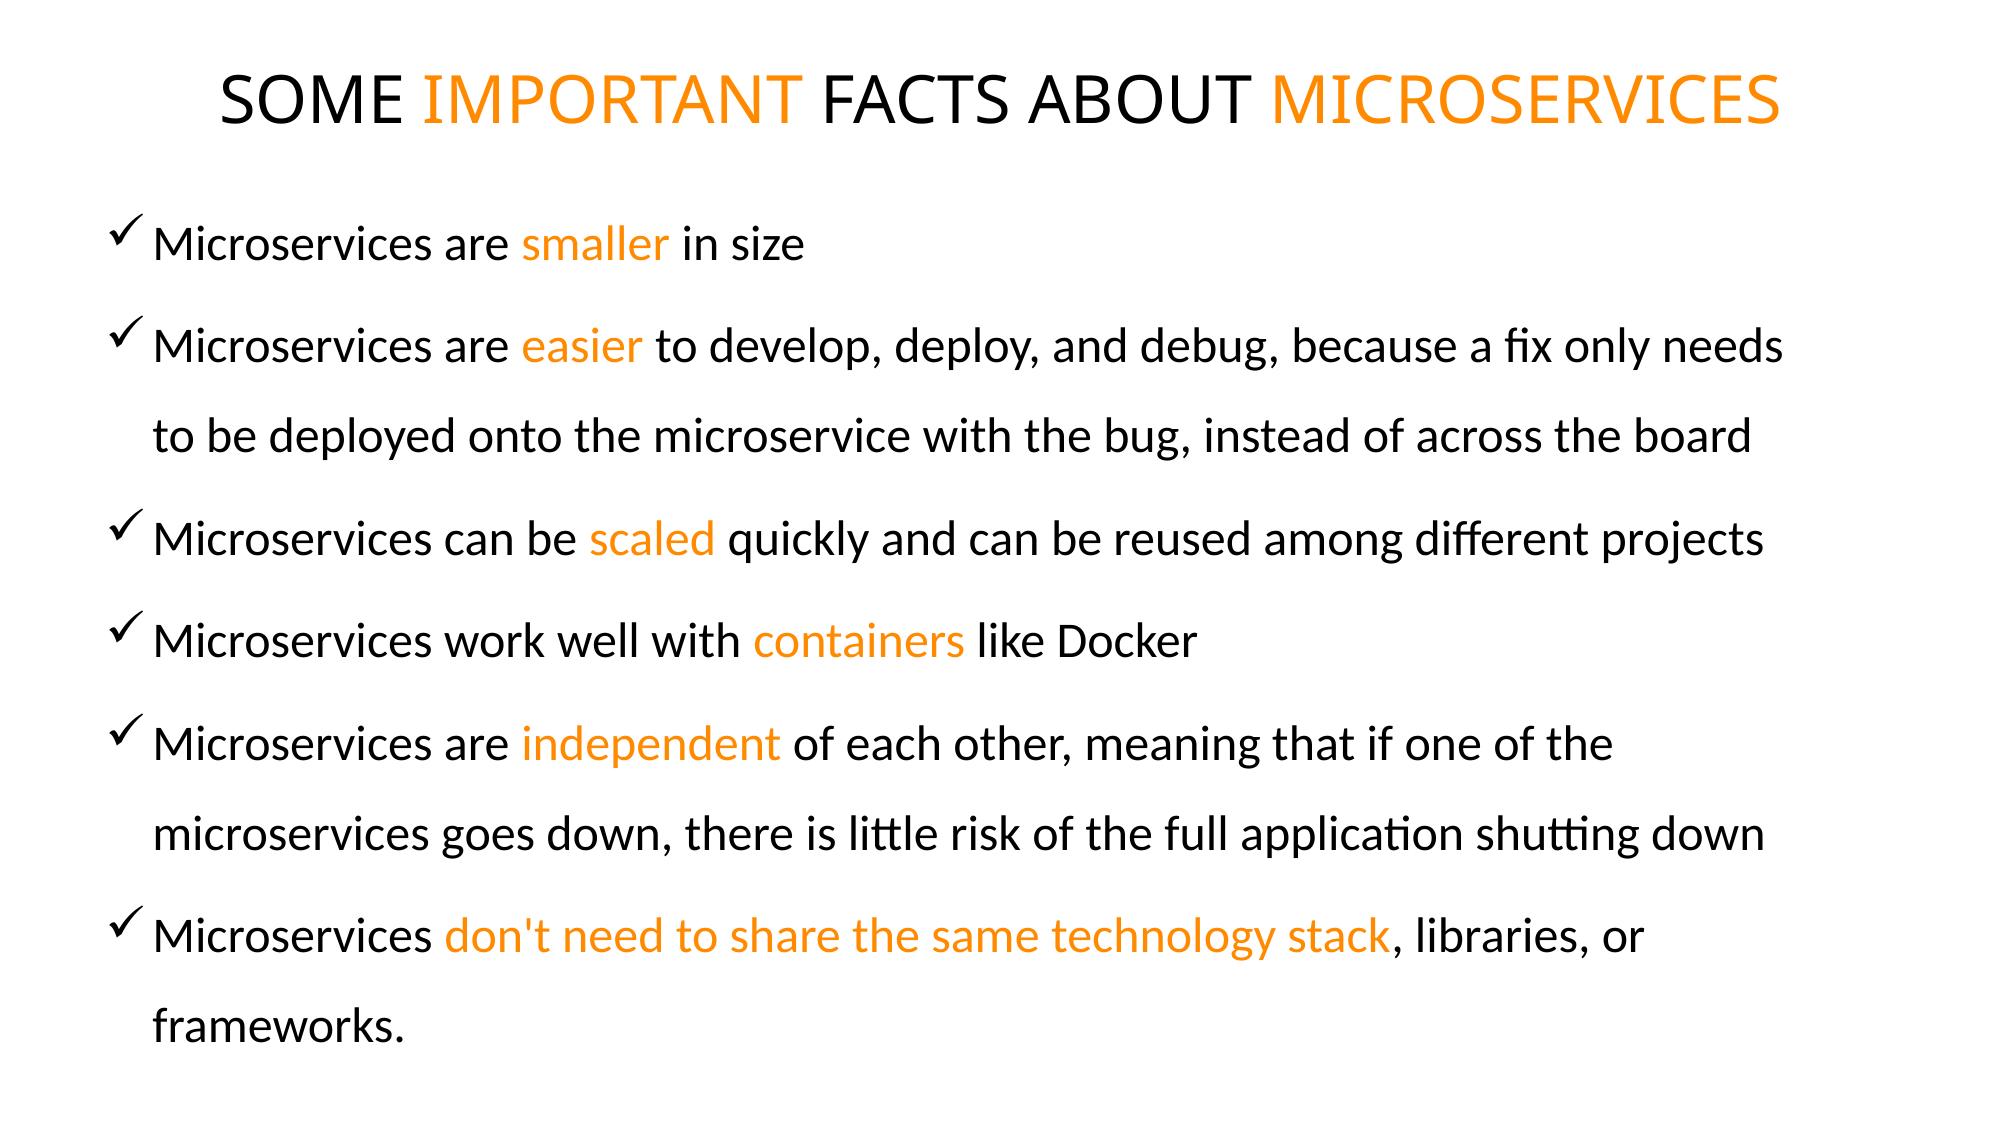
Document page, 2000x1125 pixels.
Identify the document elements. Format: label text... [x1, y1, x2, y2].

text_box Microservices are smaller in size Microservices are easier to develop, deploy, and debug, because a fix only needs to be deployed onto the microservice with the bug, instead of across the board Microservices can be scaled quickly and can be reused among different projects Microservices work well with containers like Docker Microservices are independent of each other, meaning that if one of the microservices goes down, there is little risk of the full application shutting down Microservices don't need to share the same technology stack, libraries, or frameworks. [90, 172, 1839, 1125]
text_box Some important facts about MICROSERVICES [90, 49, 1912, 145]
